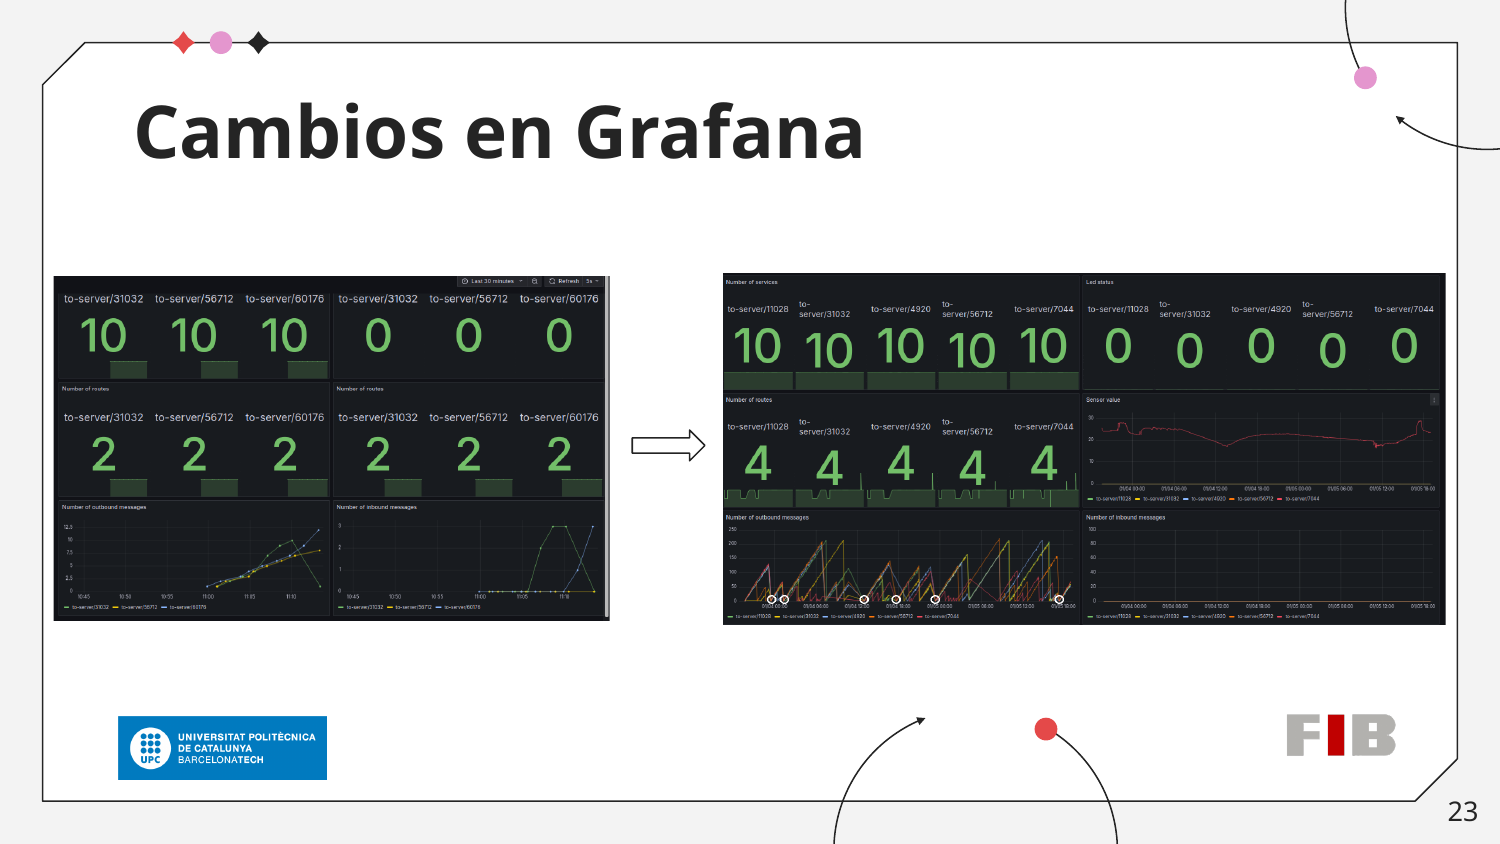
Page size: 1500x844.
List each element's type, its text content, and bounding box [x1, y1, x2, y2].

slide_number ‹#› [1403, 779, 1494, 844]
picture [53, 276, 611, 622]
picture [1278, 689, 1404, 780]
title Cambios en Grafana [118, 70, 1383, 165]
picture [722, 272, 1446, 625]
picture [117, 716, 327, 780]
text_box [632, 430, 705, 461]
